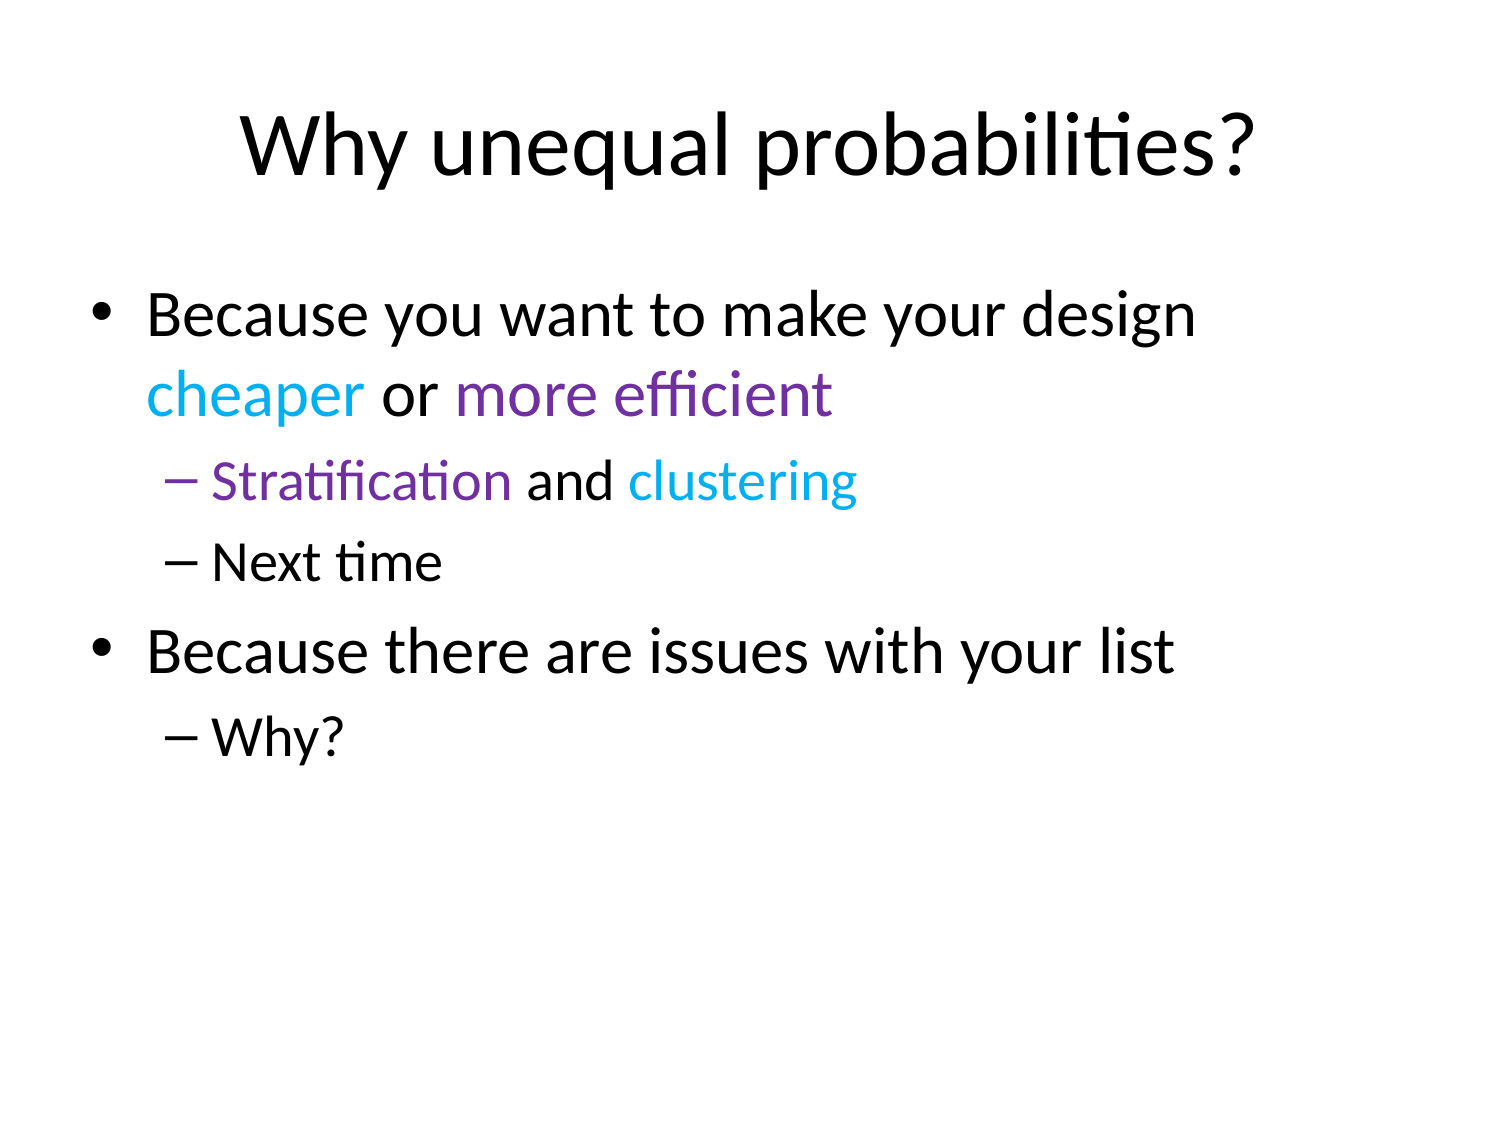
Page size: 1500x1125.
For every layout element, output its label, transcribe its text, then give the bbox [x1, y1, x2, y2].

title Why unequal probabilities? [75, 45, 1425, 233]
list Because you want to make your design cheaper or more efficient Stratification and clustering Next time Because there are issues with your list Why? [75, 262, 1425, 1005]
